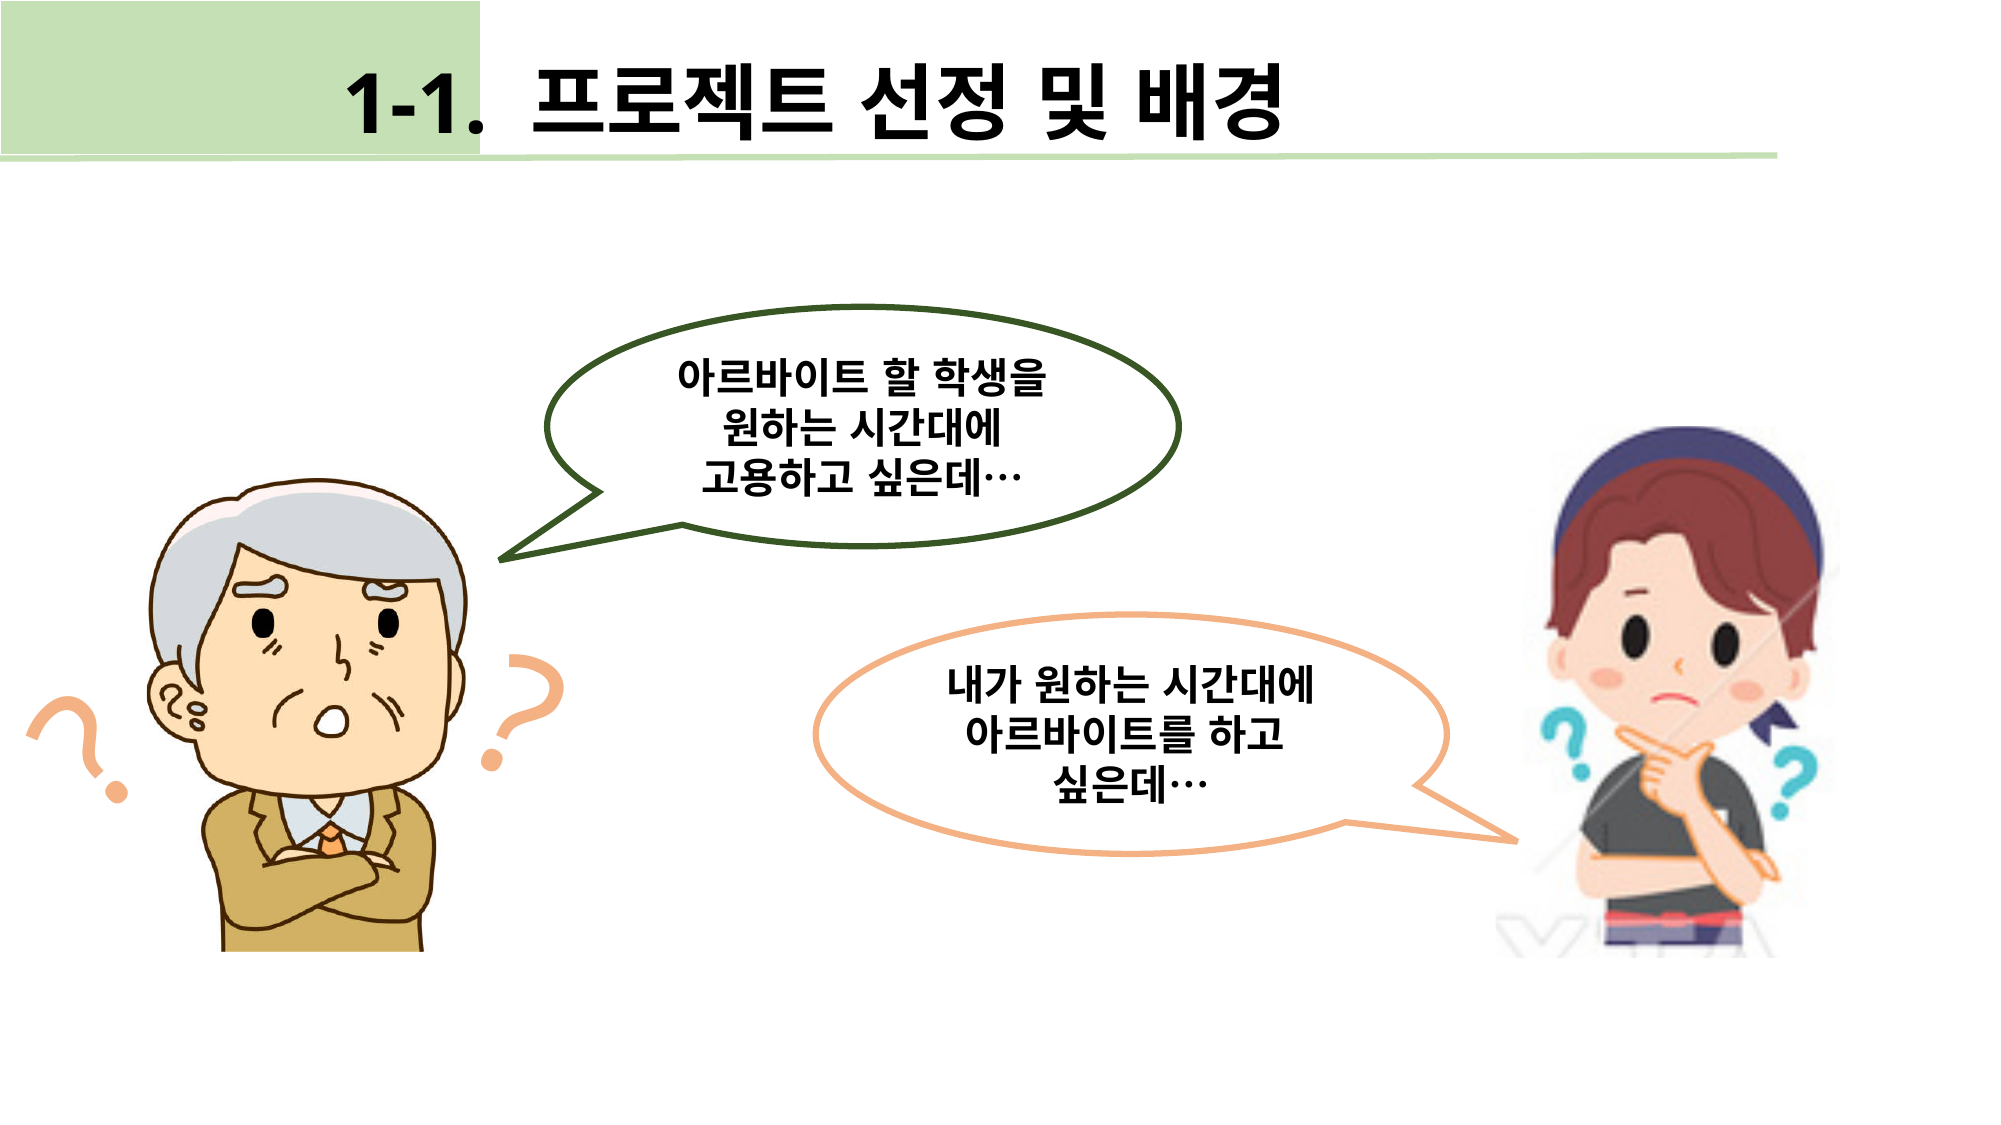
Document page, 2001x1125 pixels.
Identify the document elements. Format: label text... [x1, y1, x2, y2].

text_box ? [473, 591, 627, 836]
text_box 1-1. 프로젝트 선정 및 배경 [328, 42, 1304, 155]
text_box ? [0, 614, 146, 859]
text_box [0, 0, 482, 155]
text_box 내가 원하는 시간대에 아르바이트를 하고 싶은데… [814, 613, 1495, 855]
picture [1495, 426, 1841, 958]
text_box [0, 155, 1778, 159]
text_box 아르바이트 할 학생을 원하는 시간대에 고용하고 싶은데… [498, 305, 1180, 562]
picture [146, 478, 473, 952]
